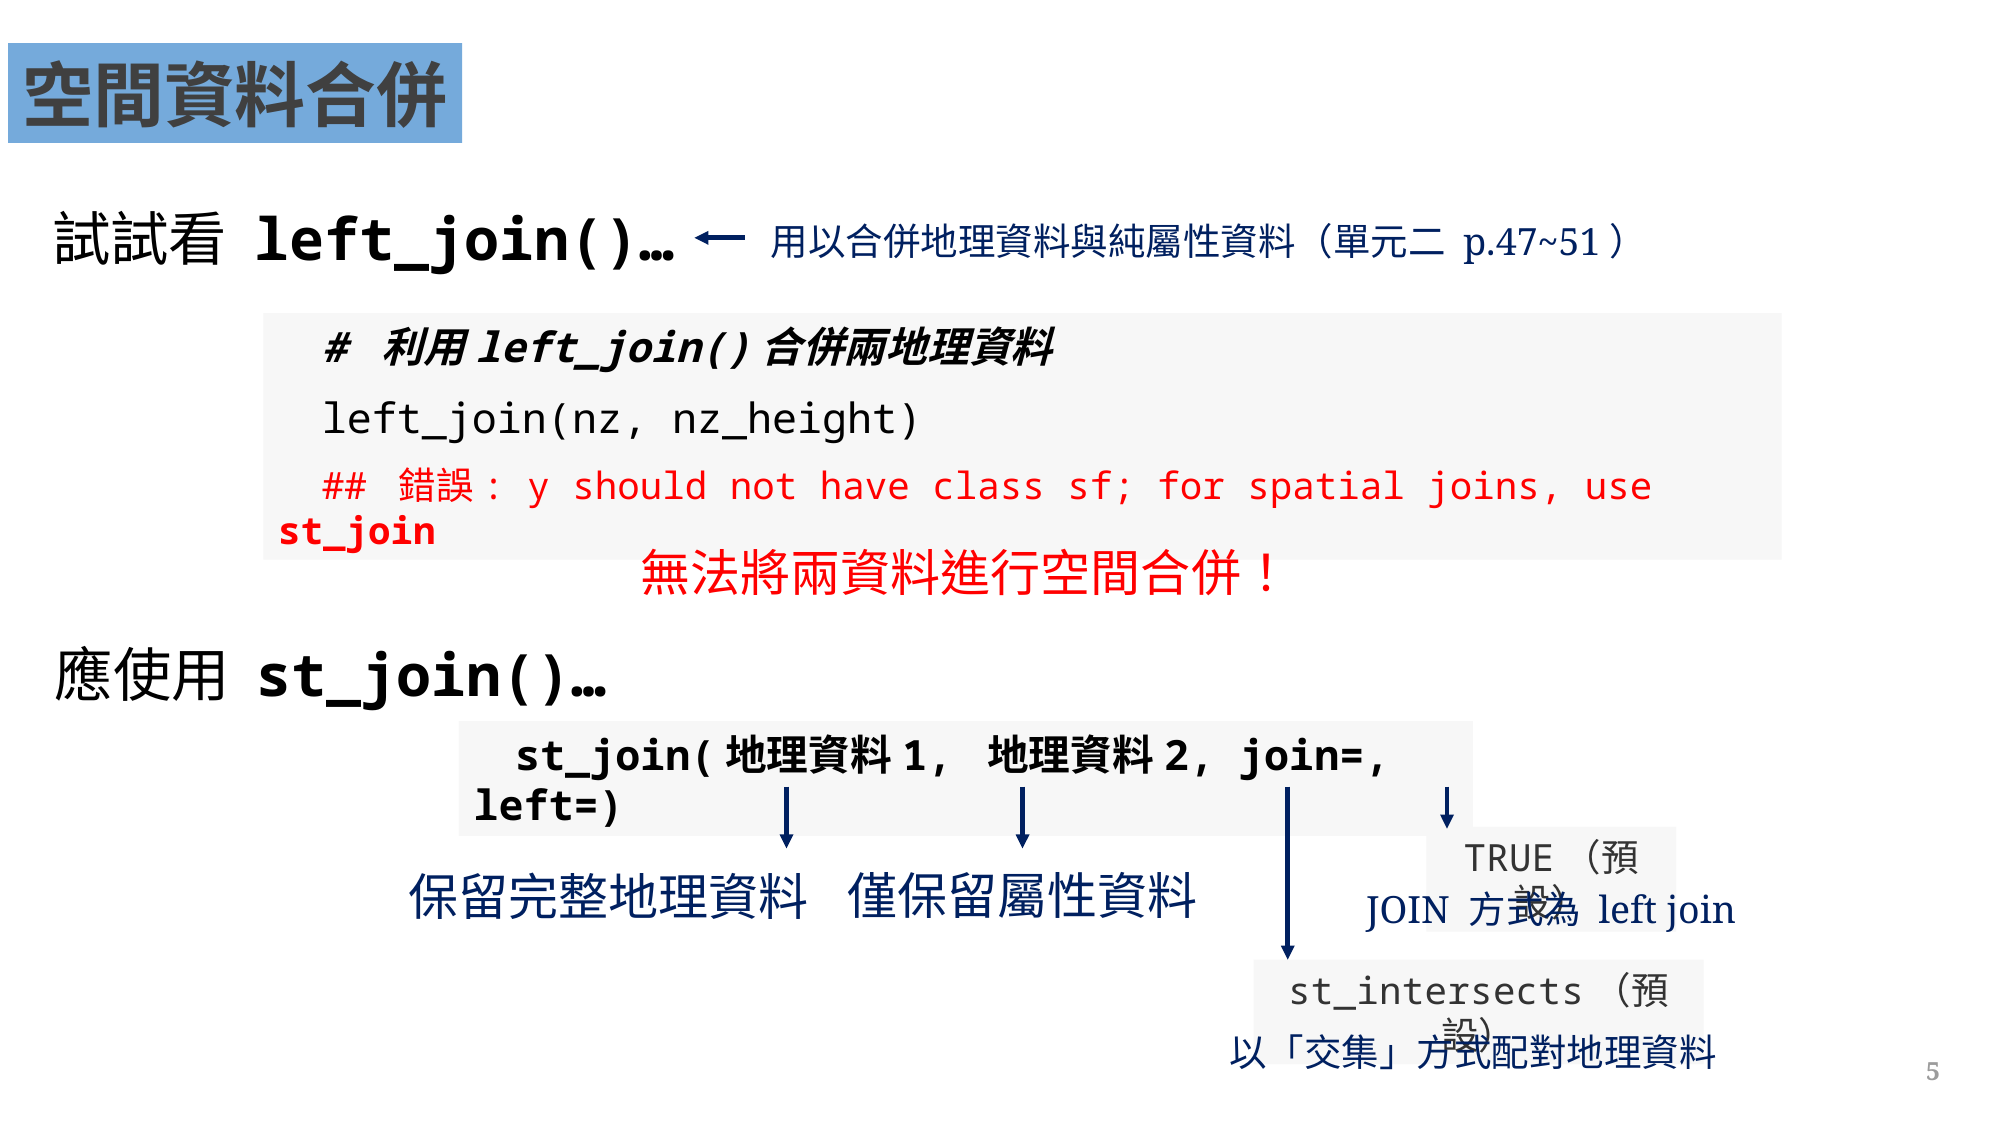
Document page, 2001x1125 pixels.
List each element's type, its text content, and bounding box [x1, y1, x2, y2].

text_box 用以合併地理資料與純屬性資料（單元二 p.47~51） [756, 210, 1662, 271]
text_box # 利用left_join()合併兩地理資料 left_join(nz, nz_height) ## 錯誤: y should not have class sf; for spatial joins, use st_join [263, 313, 1782, 560]
text_box 以「交集」方式配對地理資料 [1209, 1021, 1737, 1081]
text_box st_join(地理資料1, 地理資料2, join=, left=) [458, 721, 1473, 836]
text_box 保留完整地理資料 [394, 857, 824, 933]
text_box 僅保留屬性資料 [832, 857, 1213, 932]
text_box TRUE（預設） [1426, 826, 1677, 878]
text_box JOIN 方式為 left join [1341, 878, 1762, 939]
slide_number 5 [1505, 1042, 1955, 1103]
text_box 無法將兩資料進行空間合併！ [625, 534, 1306, 610]
text_box 試試看 left_join()… [37, 194, 689, 280]
text_box 空間資料合併 [8, 43, 463, 143]
text_box st_intersects（預設） [1253, 959, 1704, 1021]
text_box 應使用 st_join()… [40, 631, 622, 716]
